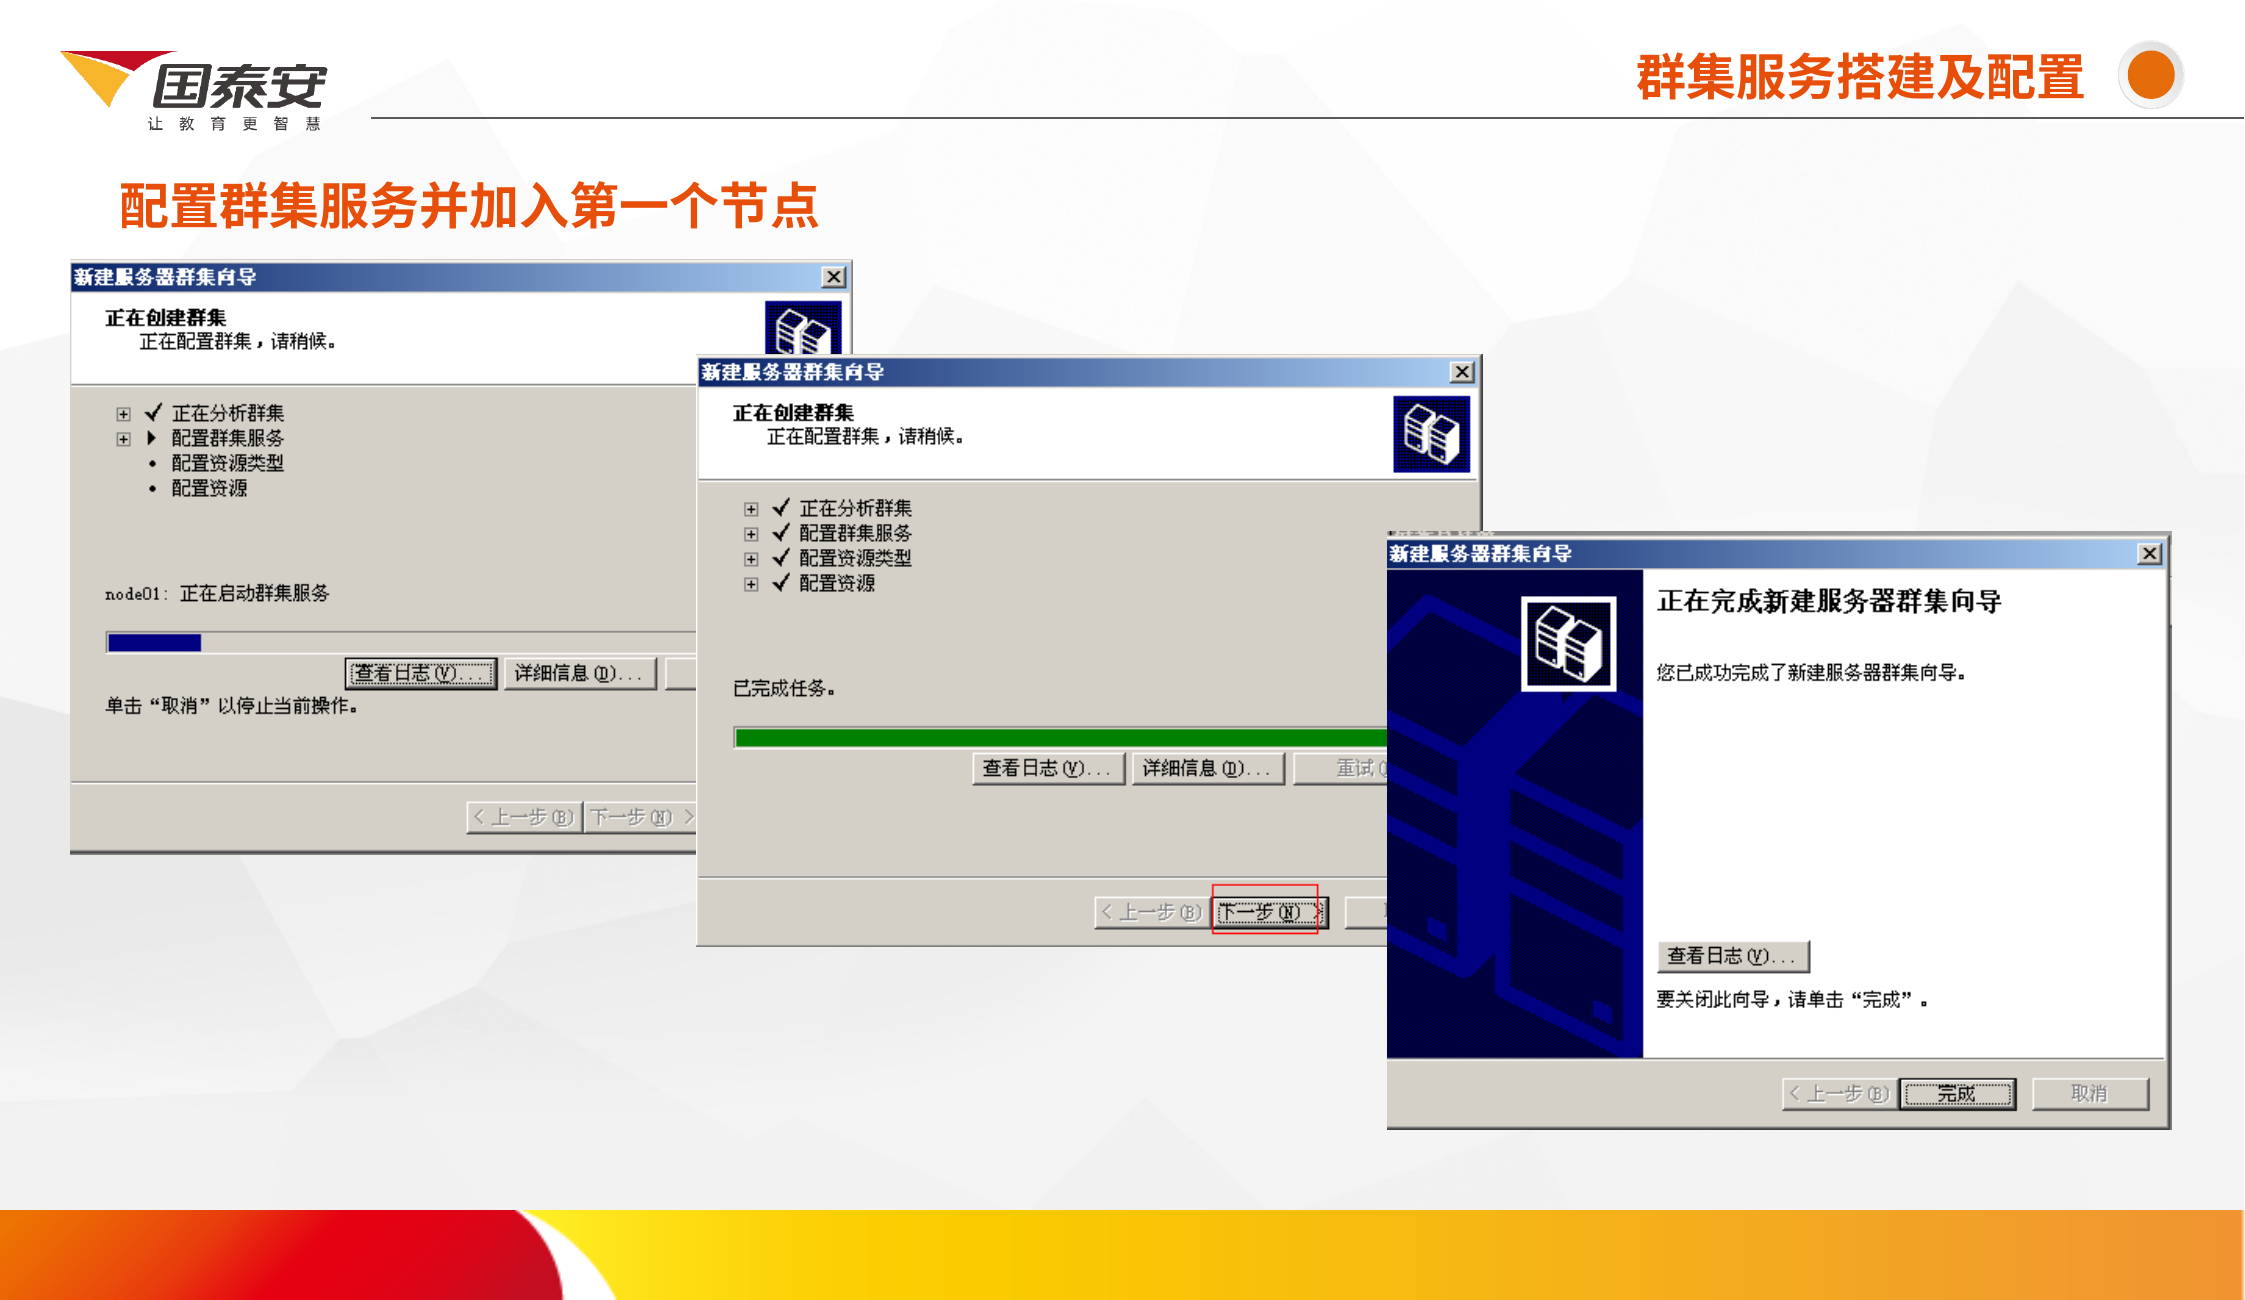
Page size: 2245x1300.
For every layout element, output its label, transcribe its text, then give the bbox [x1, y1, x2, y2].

list 群集服务搭建及配置 [1334, 37, 2101, 121]
picture [0, 0, 2245, 1300]
list 配置群集服务并加入第一个节点 [105, 166, 2103, 233]
